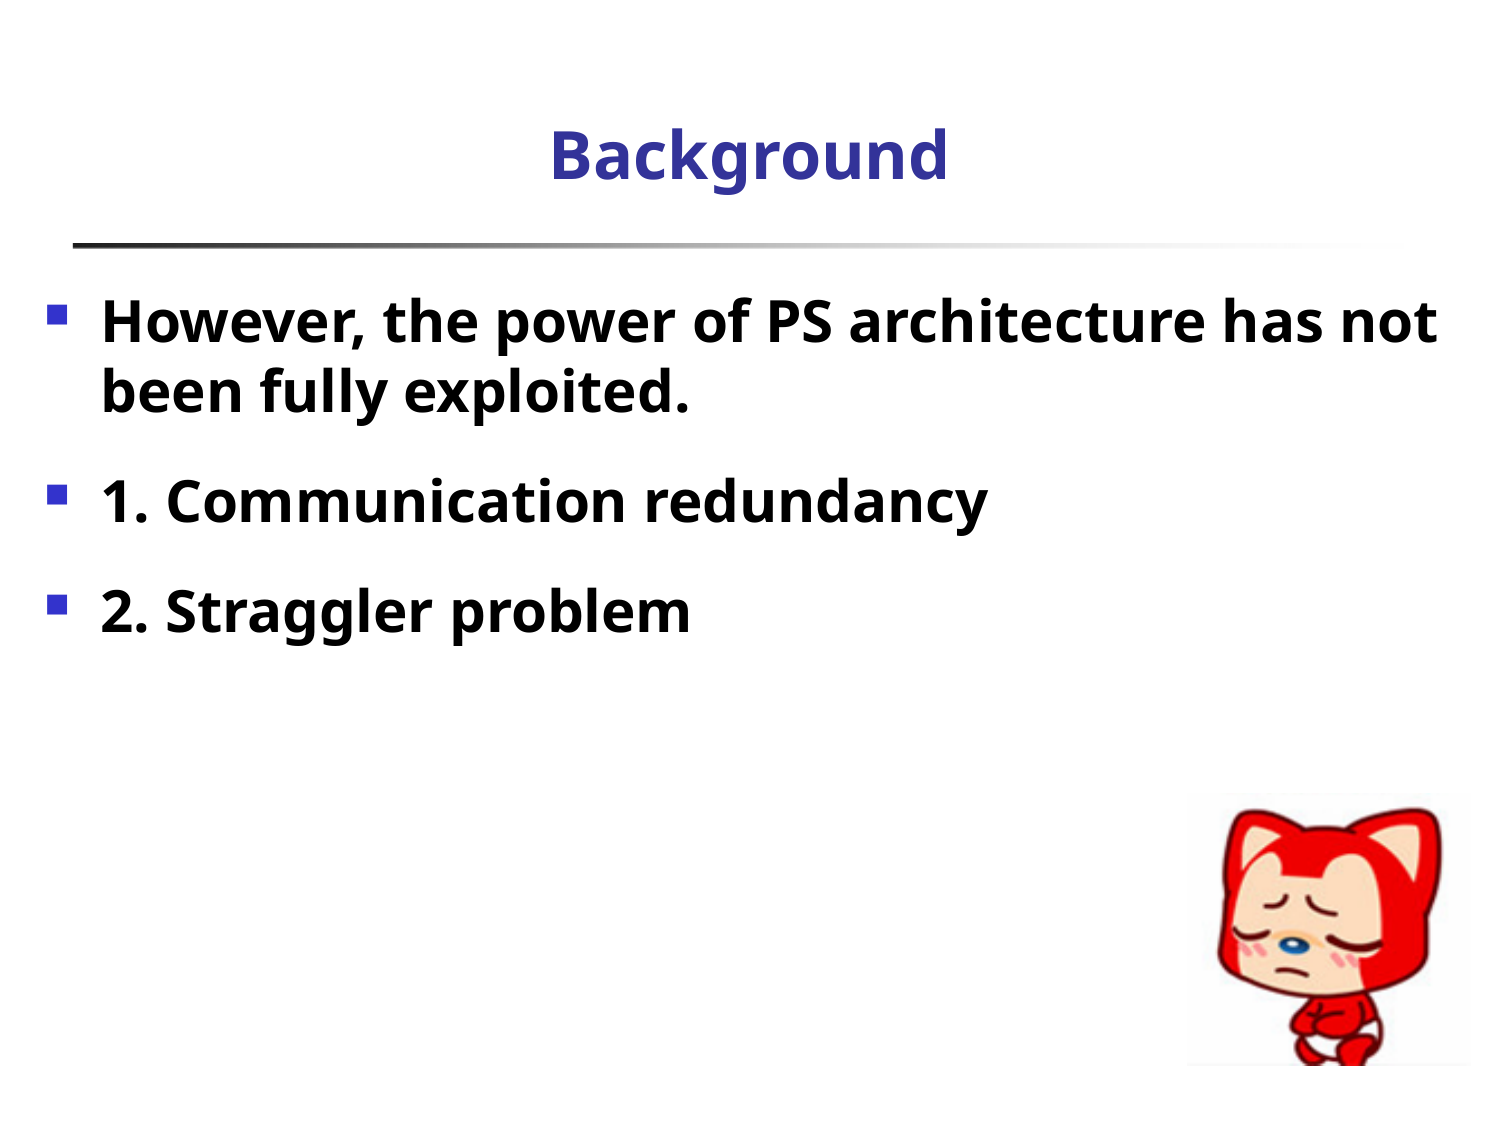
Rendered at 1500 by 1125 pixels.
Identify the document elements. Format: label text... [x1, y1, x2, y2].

title Background [0, 13, 1500, 302]
text_box However, the power of PS architecture has not been fully exploited. 1. Communication redundancy 2. Straggler problem [42, 284, 1500, 755]
picture [1187, 793, 1471, 1067]
